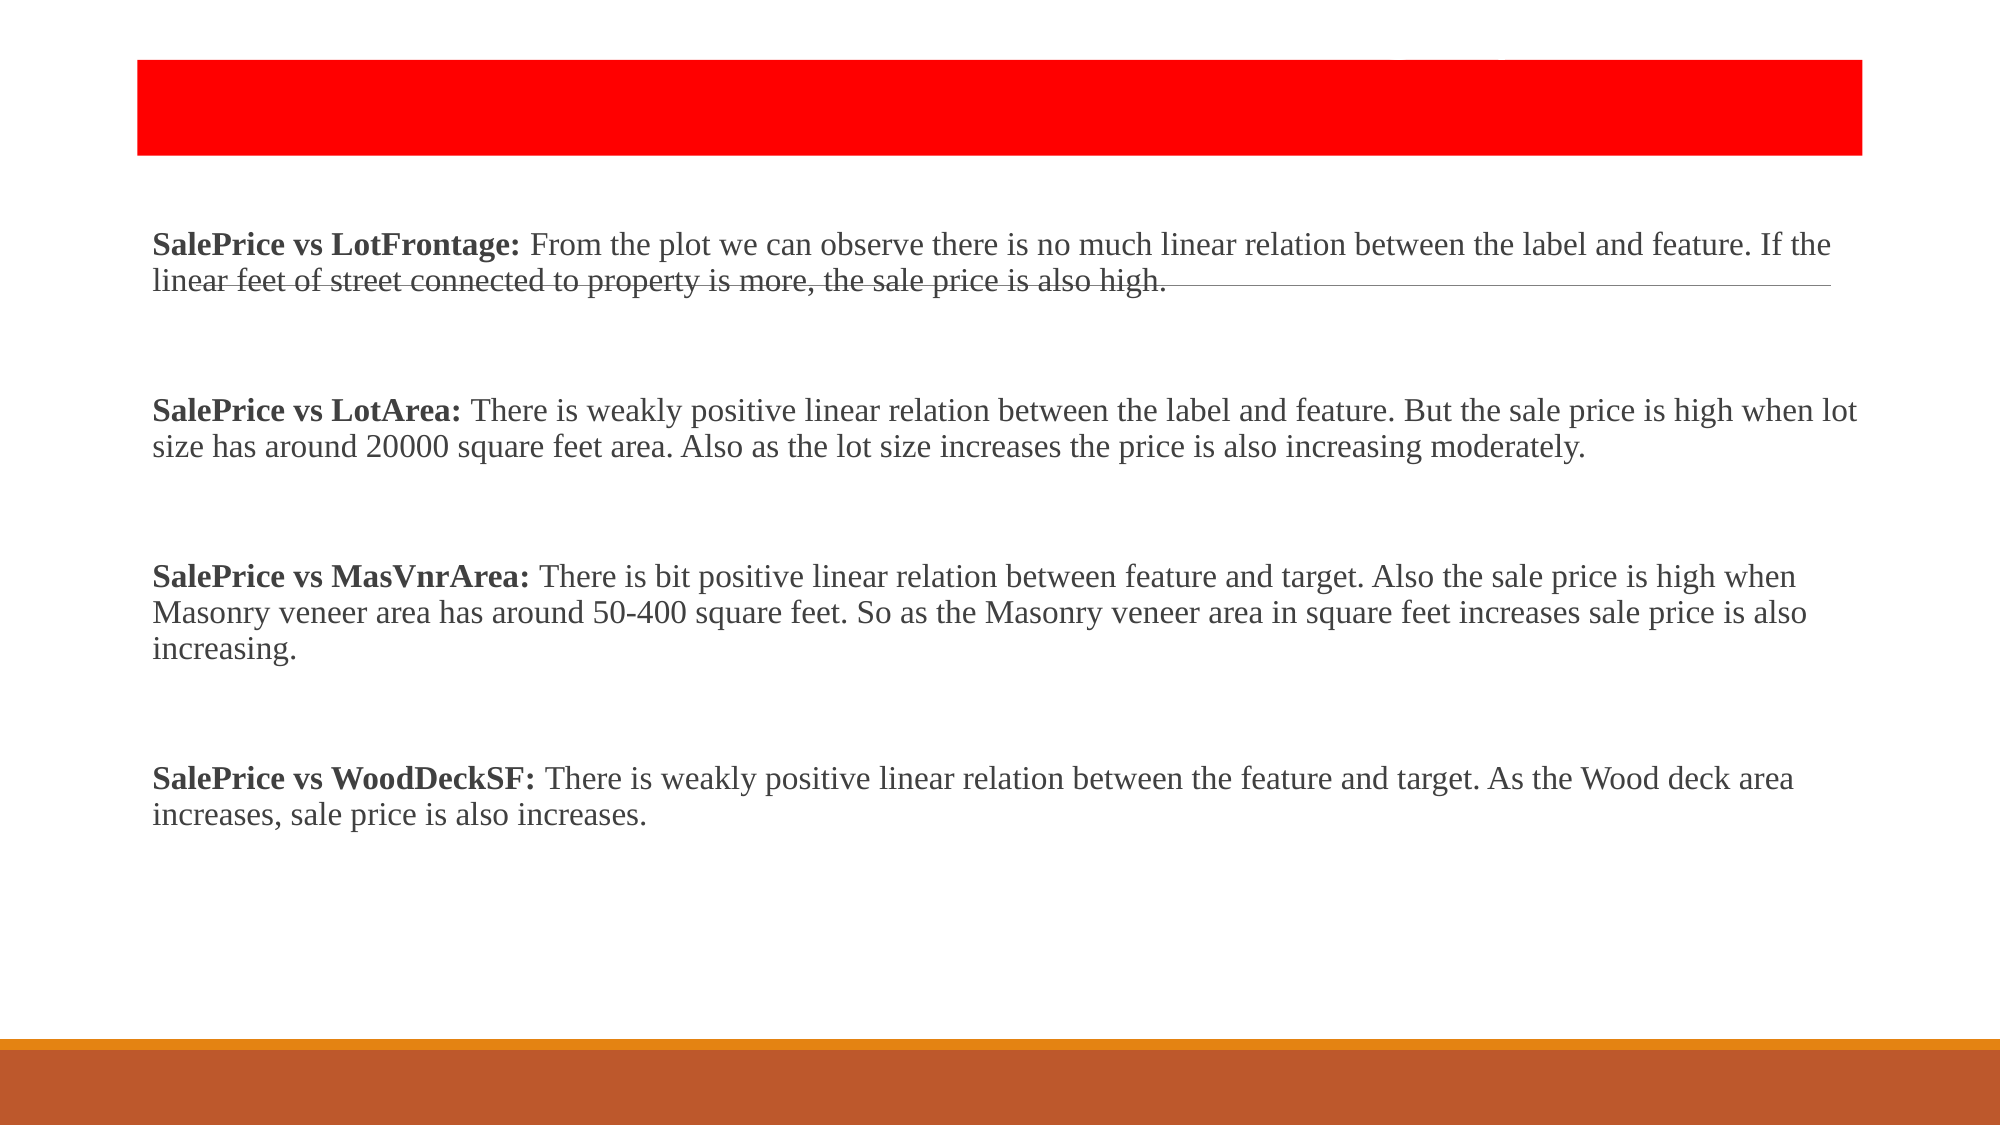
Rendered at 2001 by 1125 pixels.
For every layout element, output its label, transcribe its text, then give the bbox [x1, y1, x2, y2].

list SalePrice vs LotFrontage: From the plot we can observe there is no much linear relation between the label and feature. If the linear feet of street connected to property is more, the sale price is also high. SalePrice vs LotArea: There is weakly positive linear relation between the label and feature. But the sale price is high when lot size has around 20000 square feet area. Also as the lot size increases the price is also increasing moderately. SalePrice vs MasVnrArea: There is bit positive linear relation between feature and target. Also the sale price is high when Masonry veneer area has around 50-400 square feet. So as the Masonry veneer area in square feet increases sale price is also increasing. SalePrice vs WoodDeckSF: There is weakly positive linear relation between the feature and target. As the Wood deck area increases, sale price is also increases. [137, 219, 1863, 934]
title Observations from the above graphs: [137, 59, 1863, 156]
